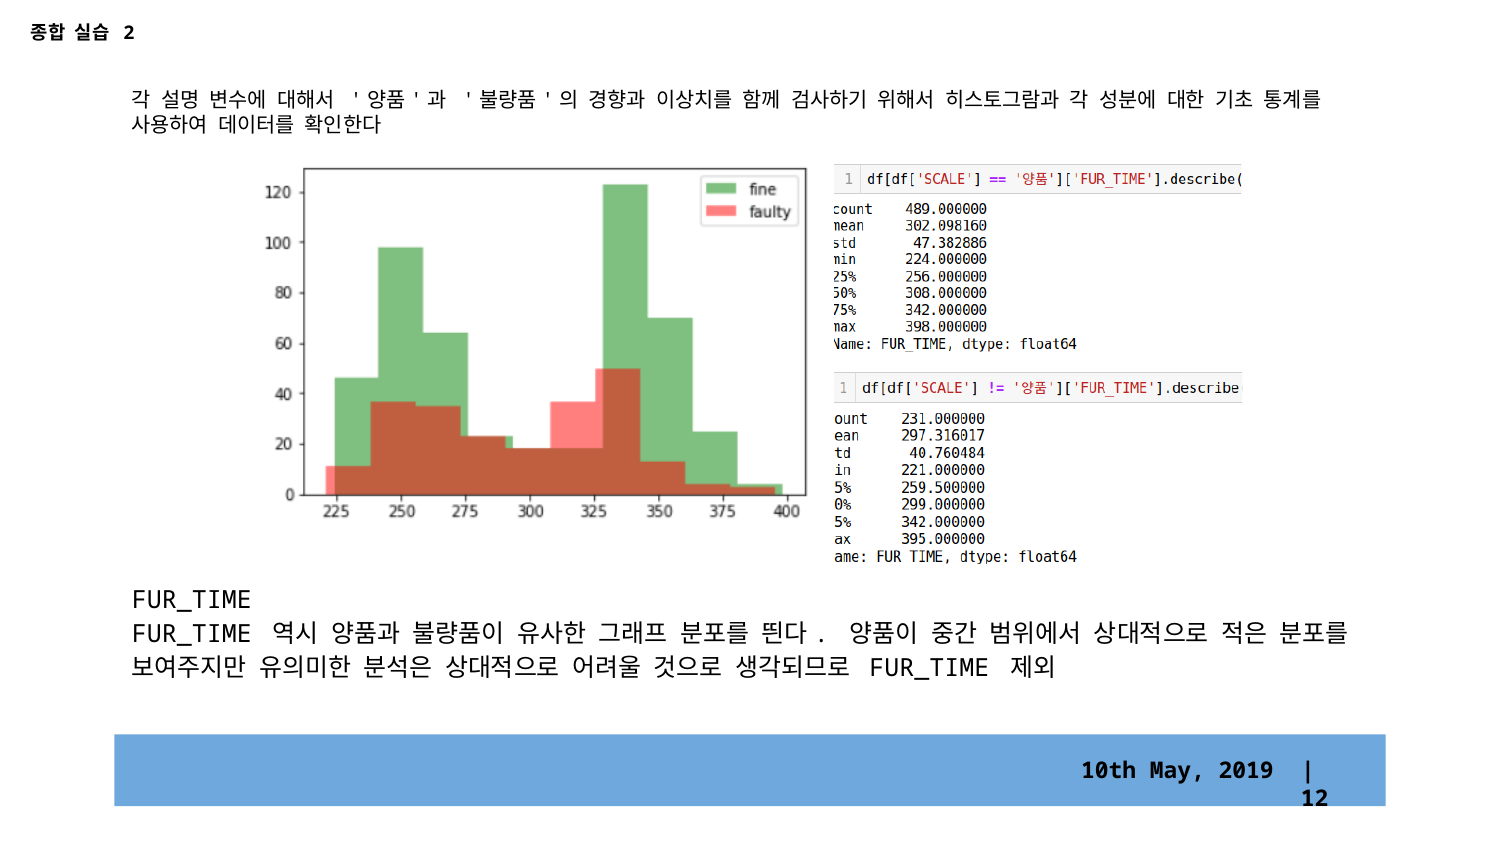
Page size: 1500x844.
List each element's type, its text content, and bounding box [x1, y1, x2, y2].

text_box 각 설명 변수에 대해서 '양품'과 '불량품'의 경향과 이상치를 함께 검사하기 위해서 히스토그람과 각 성분에 대한 기초 통계를 사용하여 데이터를 확인한다 [116, 71, 1384, 154]
picture [833, 372, 1243, 564]
text_box [114, 734, 1386, 807]
text_box 10th May, 2019 | 12 [1043, 740, 1344, 800]
text_box FUR_TIME FUR_TIME 역시 양품과 불량품이 유사한 그래프 분포를 띈다. 양품이 중간 범위에서 상대적으로 적은 분포를 보여주지만 유의미한 분석은 상대적으로 어려울 것으로 생각되므로 FUR_TIME 제외 [116, 563, 1384, 646]
text_box 종합 실습 2 [15, 6, 231, 65]
picture [833, 159, 1242, 352]
picture [257, 159, 813, 521]
